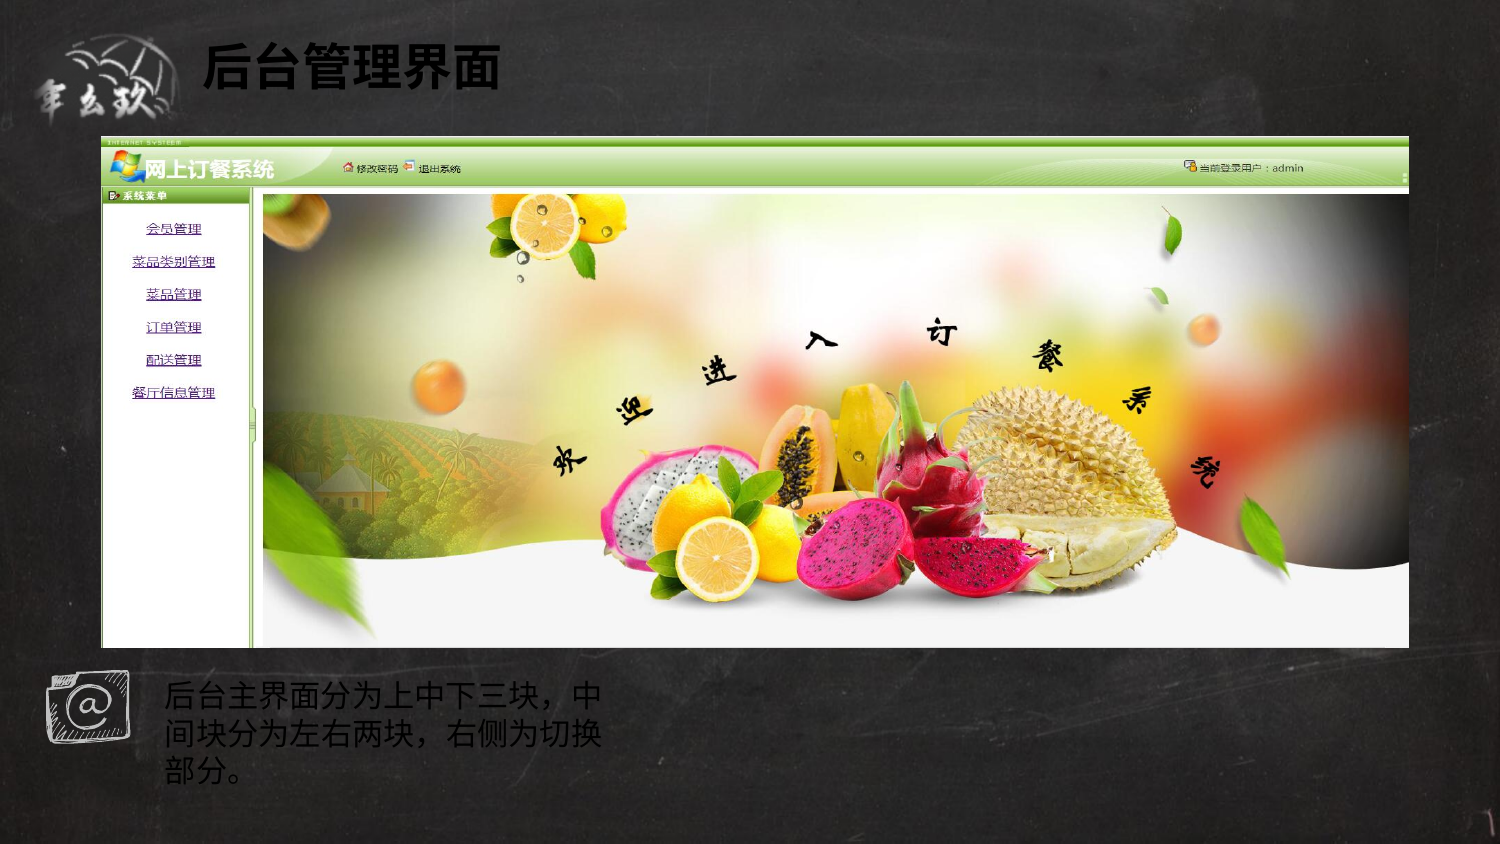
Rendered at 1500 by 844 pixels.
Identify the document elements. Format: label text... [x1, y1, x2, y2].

text_box 后台管理界面 [191, 29, 648, 101]
text_box 后台主界面分为上中下三块，中间块分为左右两块，右侧为切换部分。 [153, 671, 620, 795]
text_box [45, 669, 131, 744]
picture [0, 0, 1500, 844]
